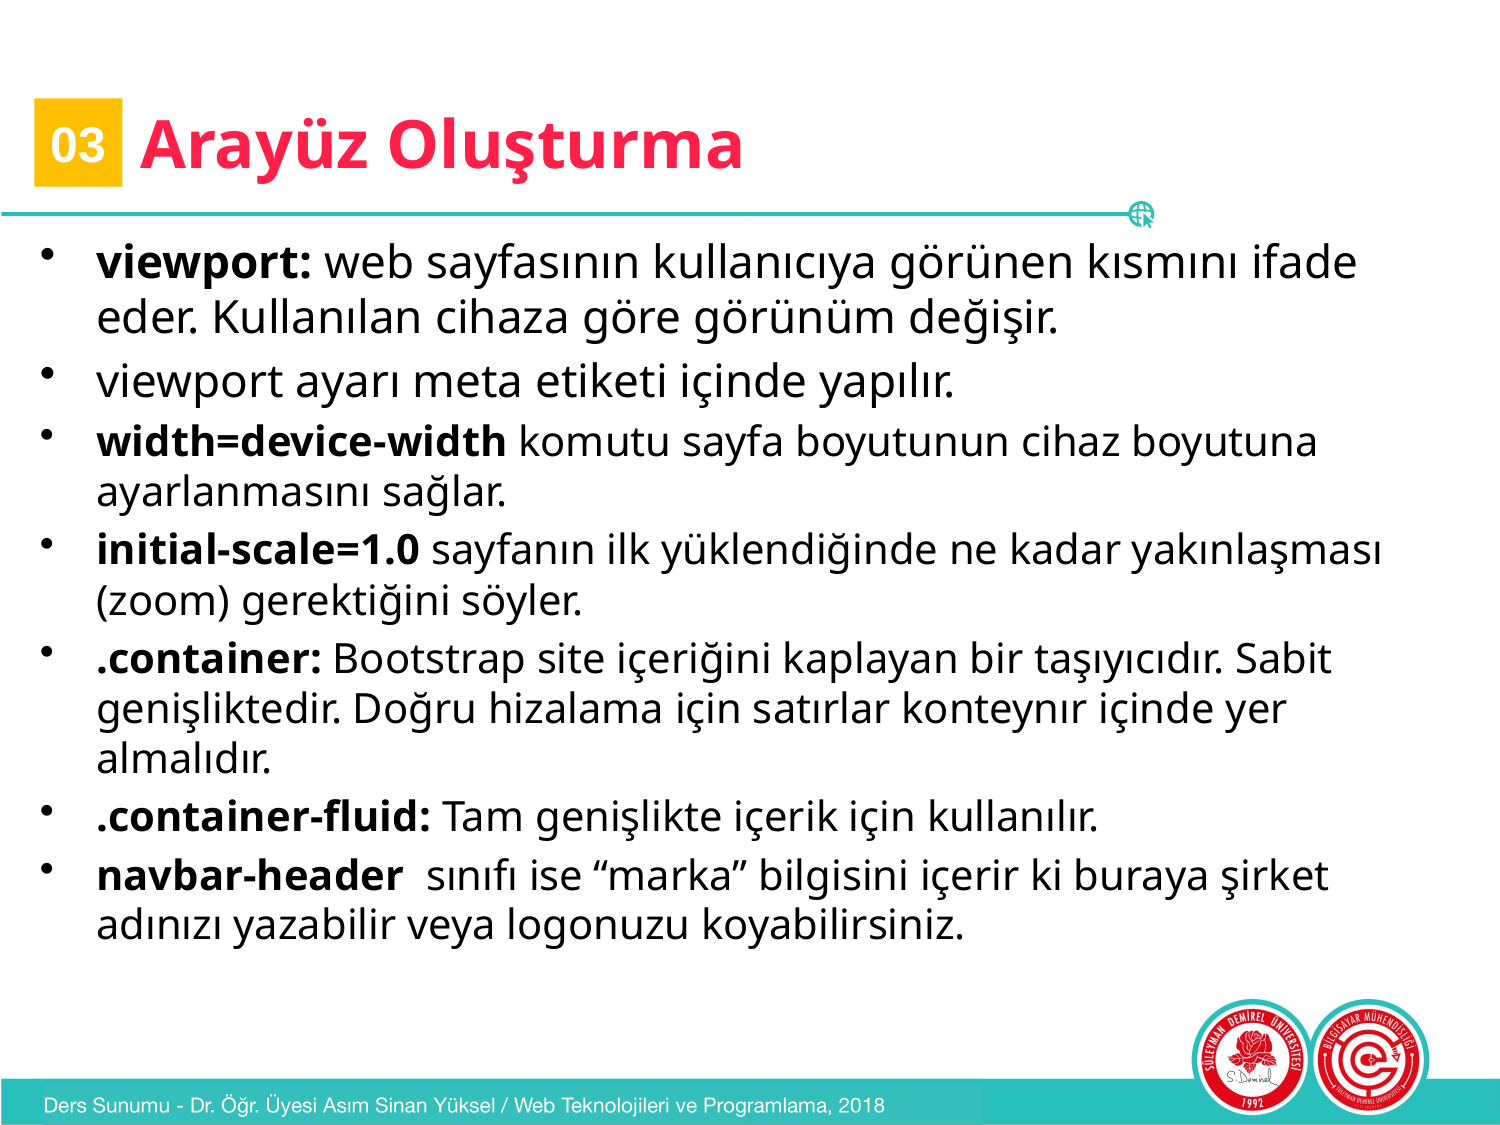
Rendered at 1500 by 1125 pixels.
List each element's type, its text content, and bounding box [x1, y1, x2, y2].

title Arayüz Oluşturma [125, 93, 1125, 190]
list viewport: web sayfasının kullanıcıya görünen kısmını ifade eder. Kullanılan cihaza göre görünüm değişir. viewport ayarı meta etiketi içinde yapılır. width=device-width komutu sayfa boyutunun cihaz boyutuna ayarlanmasını sağlar. initial-scale=1.0 sayfanın ilk yüklendiğinde ne kadar yakınlaşması (zoom) gerektiğini söyler. .container: Bootstrap site içeriğini kaplayan bir taşıyıcıdır. Sabit genişliktedir. Doğru hizalama için satırlar konteynır içinde yer almalıdır. .container-fluid: Tam genişlikte içerik için kullanılır. navbar-header sınıfı ise “marka” bilgisini içerir ki buraya şirket adınızı yazabilir veya logonuzu koyabilirsiniz. [24, 224, 1475, 1075]
text_box 03 [34, 98, 123, 187]
picture [0, 0, 1500, 1125]
